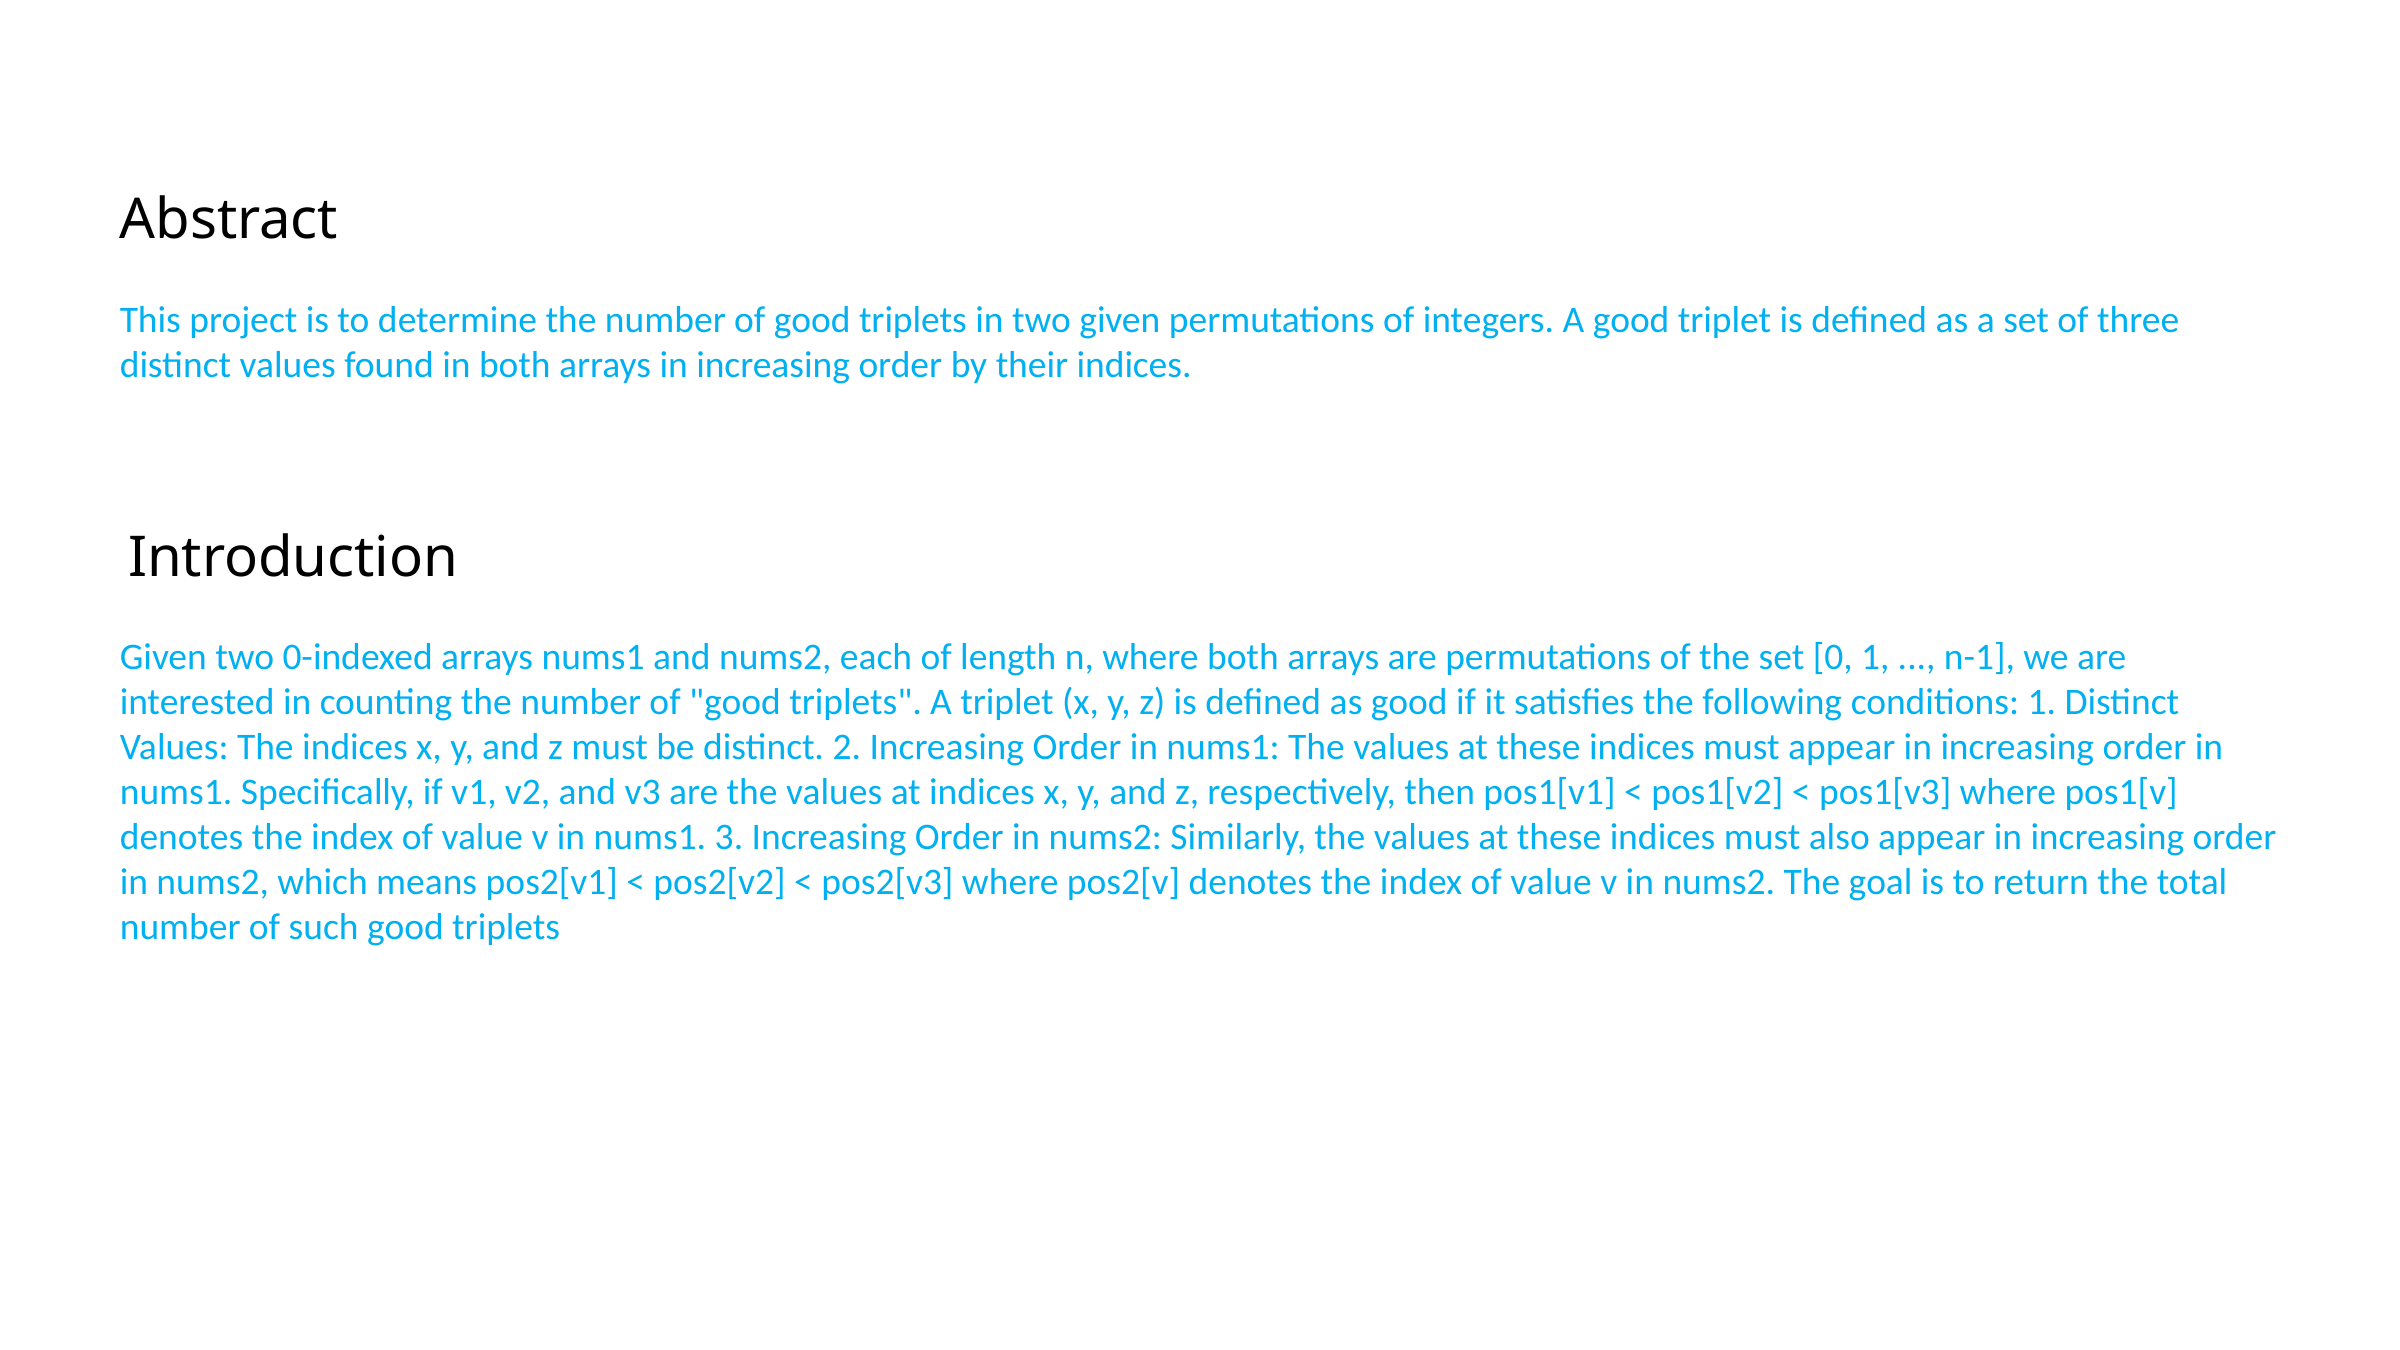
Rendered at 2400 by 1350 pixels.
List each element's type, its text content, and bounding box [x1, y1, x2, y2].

text_box Abstract This project is to determine the number of good triplets in two given permutations of integers. A good triplet is defined as a set of three distinct values found in both arrays in increasing order by their indices. Introduction Given two 0-indexed arrays nums1 and nums2, each of length n, where both arrays are permutations of the set [0, 1, ..., n-1], we are interested in counting the number of "good triplets". A triplet (x, y, z) is defined as good if it satisfies the following conditions: 1. Distinct Values: The indices x, y, and z must be distinct. 2. Increasing Order in nums1: The values at these indices must appear in increasing order in nums1. Specifically, if v1, v2, and v3 are the values at indices x, y, and z, respectively, then pos1[v1] < pos1[v2] < pos1[v3] where pos1[v] denotes the index of value v in nums1. 3. Increasing Order in nums2: Similarly, the values at these indices must also appear in increasing order in nums2, which means pos2[v1] < pos2[v2] < pos2[v3] where pos2[v] denotes the index of value v in nums2. The goal is to return the total number of such good triplets [104, 174, 2295, 955]
